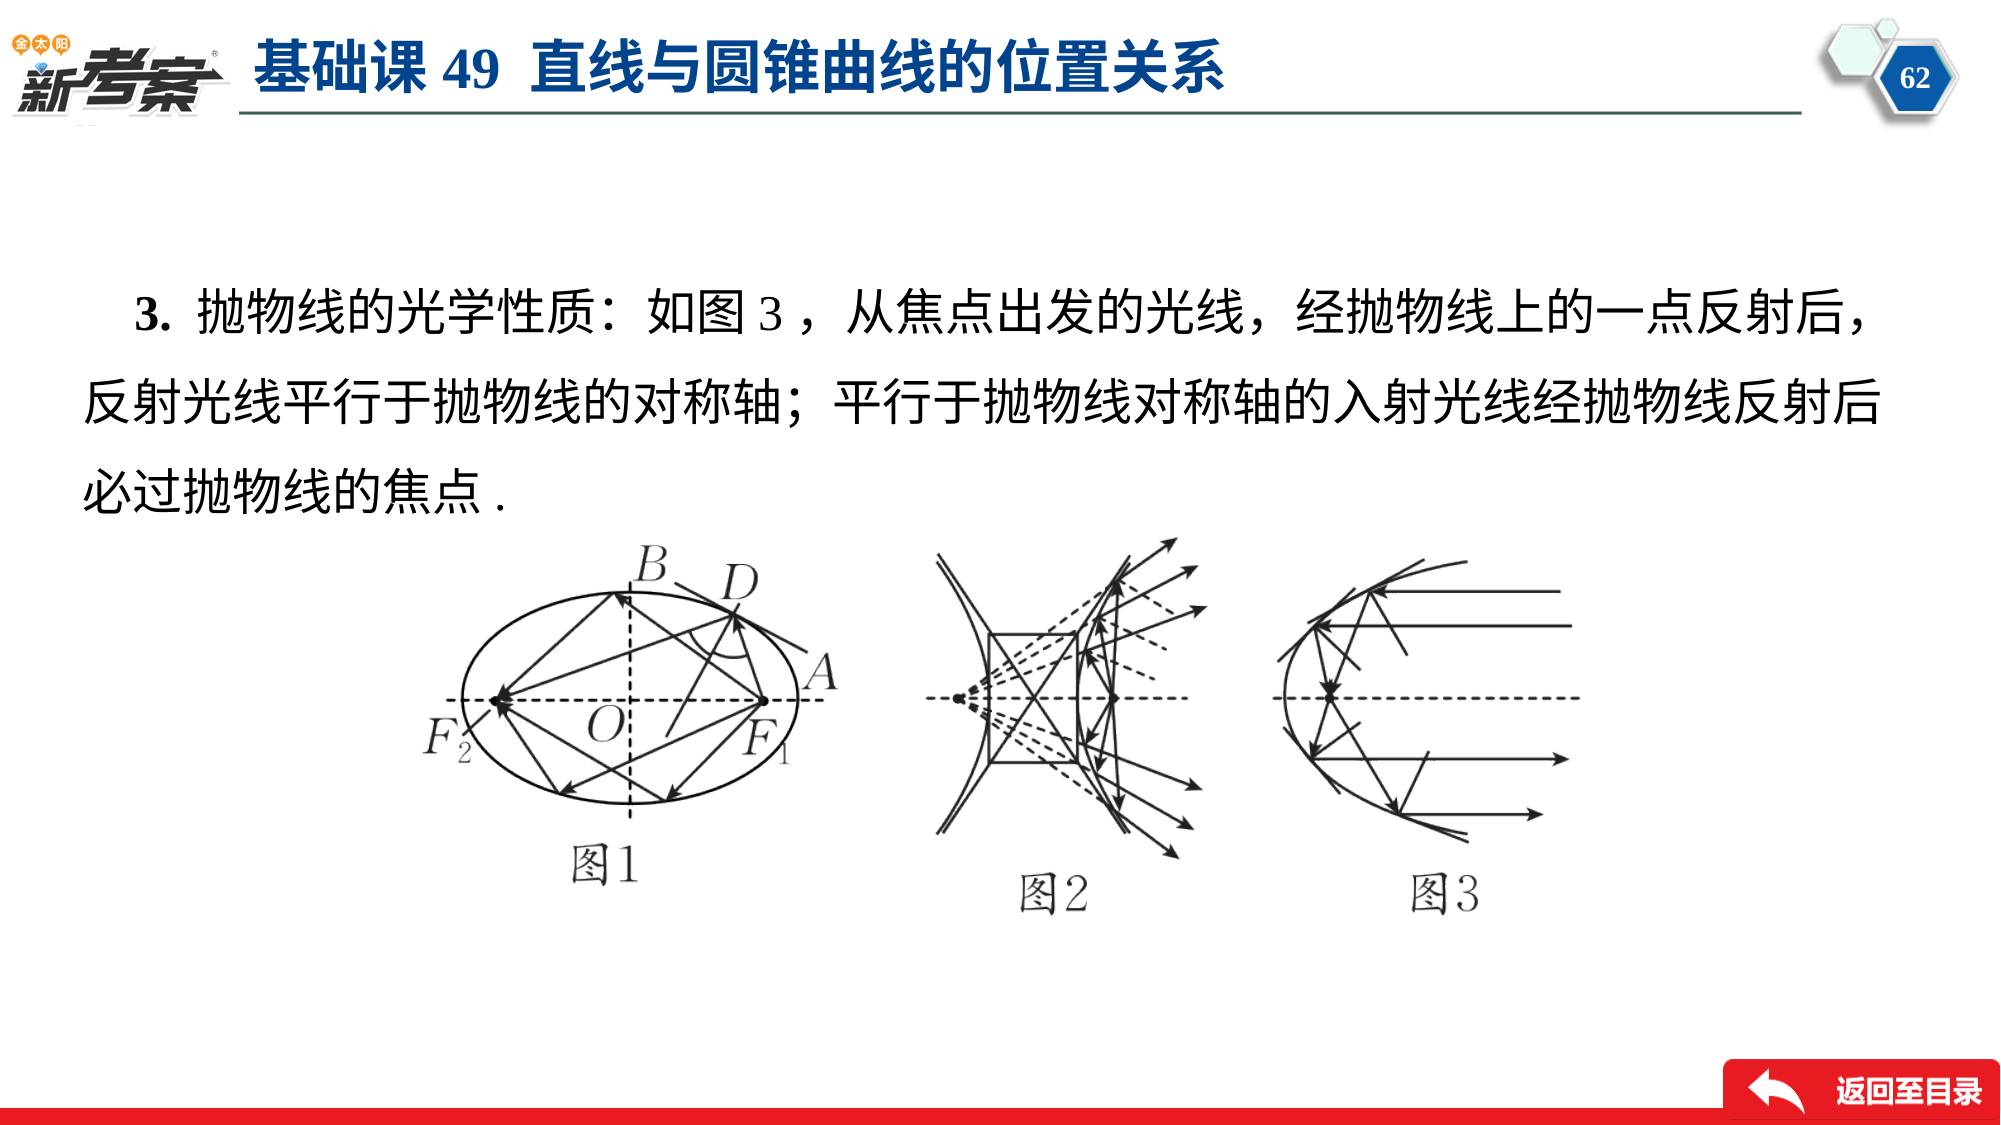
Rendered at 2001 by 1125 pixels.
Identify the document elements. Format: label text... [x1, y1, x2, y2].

text_box 3. 抛物线的光学性质：如图3，从焦点出发的光线，经抛物线上的一点反射后， 反射光线平行于抛物线的对称轴；平行于抛物线对称轴的入射光线经抛物线反射后 必过抛物线的焦点. [82, 250, 1917, 511]
picture [0, 0, 2001, 1125]
